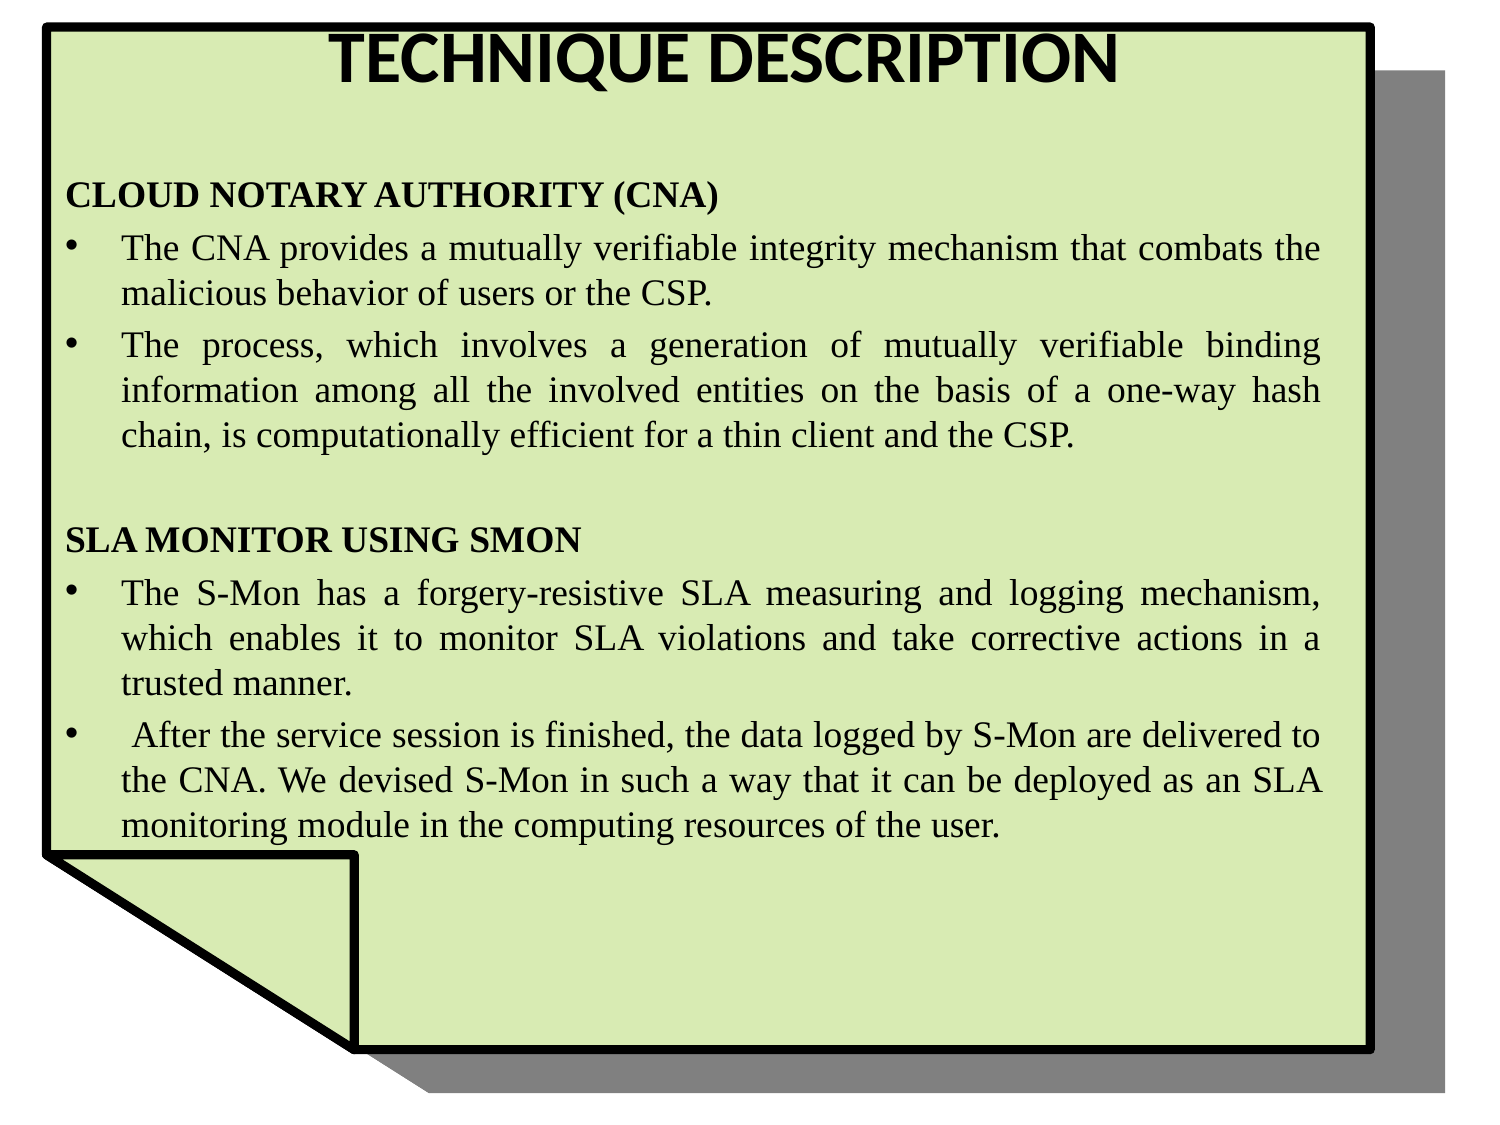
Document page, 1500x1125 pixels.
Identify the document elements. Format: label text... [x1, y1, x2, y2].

list CLOUD NOTARY AUTHORITY (CNA) The CNA provides a mutually verifiable integrity mechanism that combats the malicious behavior of users or the CSP. The process, which involves a generation of mutually verifiable binding information among all the involved entities on the basis of a one-way hash chain, is computationally efficient for a thin client and the CSP. SLA MONITOR USING SMon The S-Mon has a forgery-resistive SLA measuring and logging mechanism, which enables it to monitor SLA violations and take corrective actions in a trusted manner. After the service session is finished, the data logged by S-Mon are delivered to the CNA. We devised S-Mon in such a way that it can be deployed as an SLA monitoring module in the computing resources of the user. [50, 162, 1338, 1088]
title Technique description [50, 0, 1400, 105]
